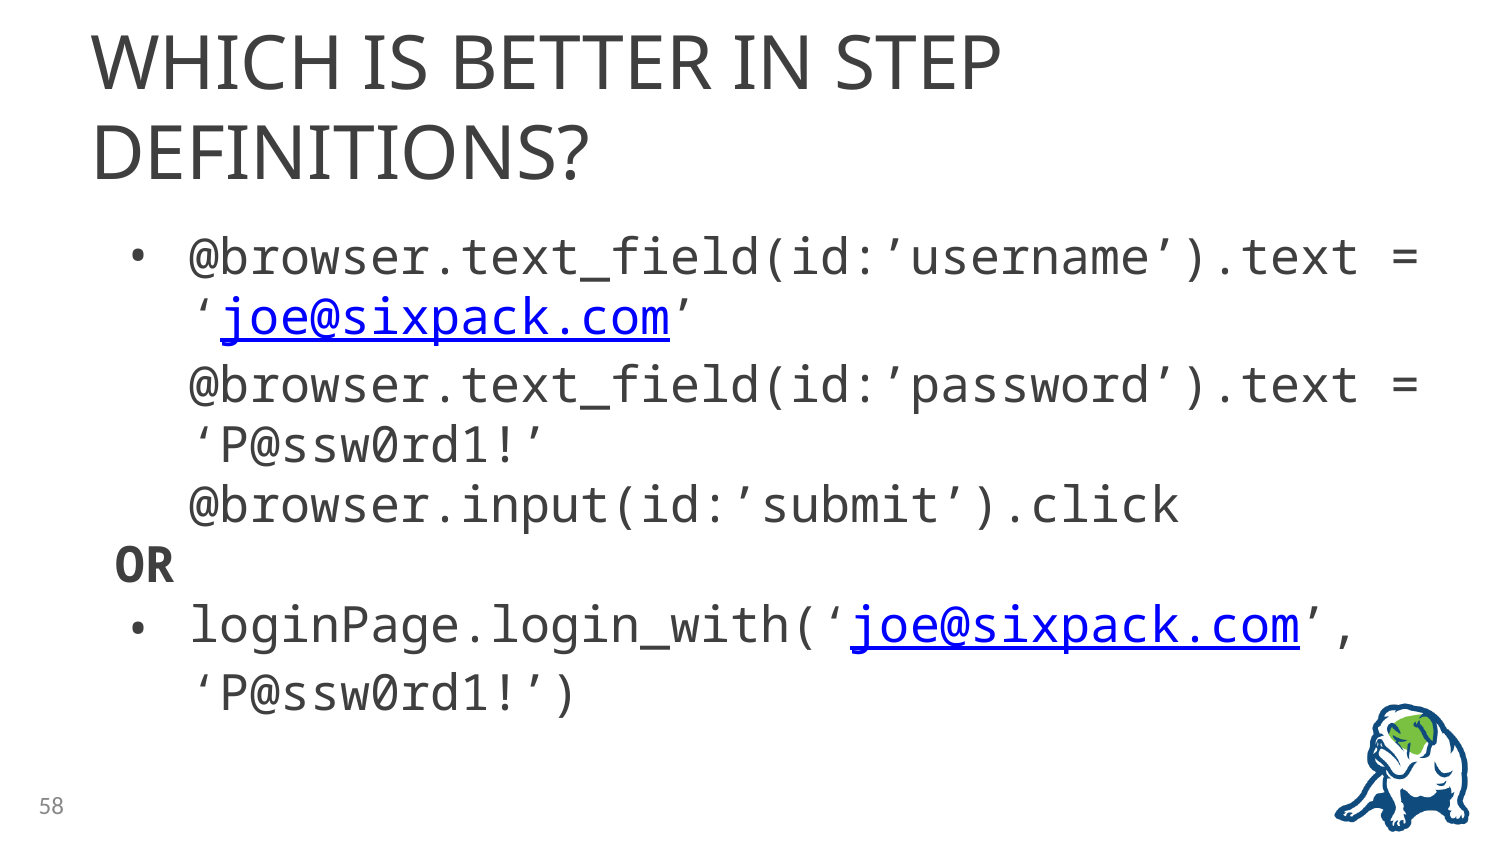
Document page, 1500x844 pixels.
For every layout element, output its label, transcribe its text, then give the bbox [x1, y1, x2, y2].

slide_number 58 [23, 782, 374, 827]
text_box @browser.text_field(id:’username’).text = ‘joe@sixpack.com’ @browser.text_field(id:’password’).text = ‘P@ssw0rd1!’ @browser.input(id:’submit’).click OR loginPage.login_with(‘joe@sixpack.com’, ‘P@ssw0rd1!’) [99, 216, 1450, 711]
picture [1334, 700, 1470, 835]
title WHICH IS BETTER IN STEP DEFINITIONS? [75, 33, 1425, 175]
